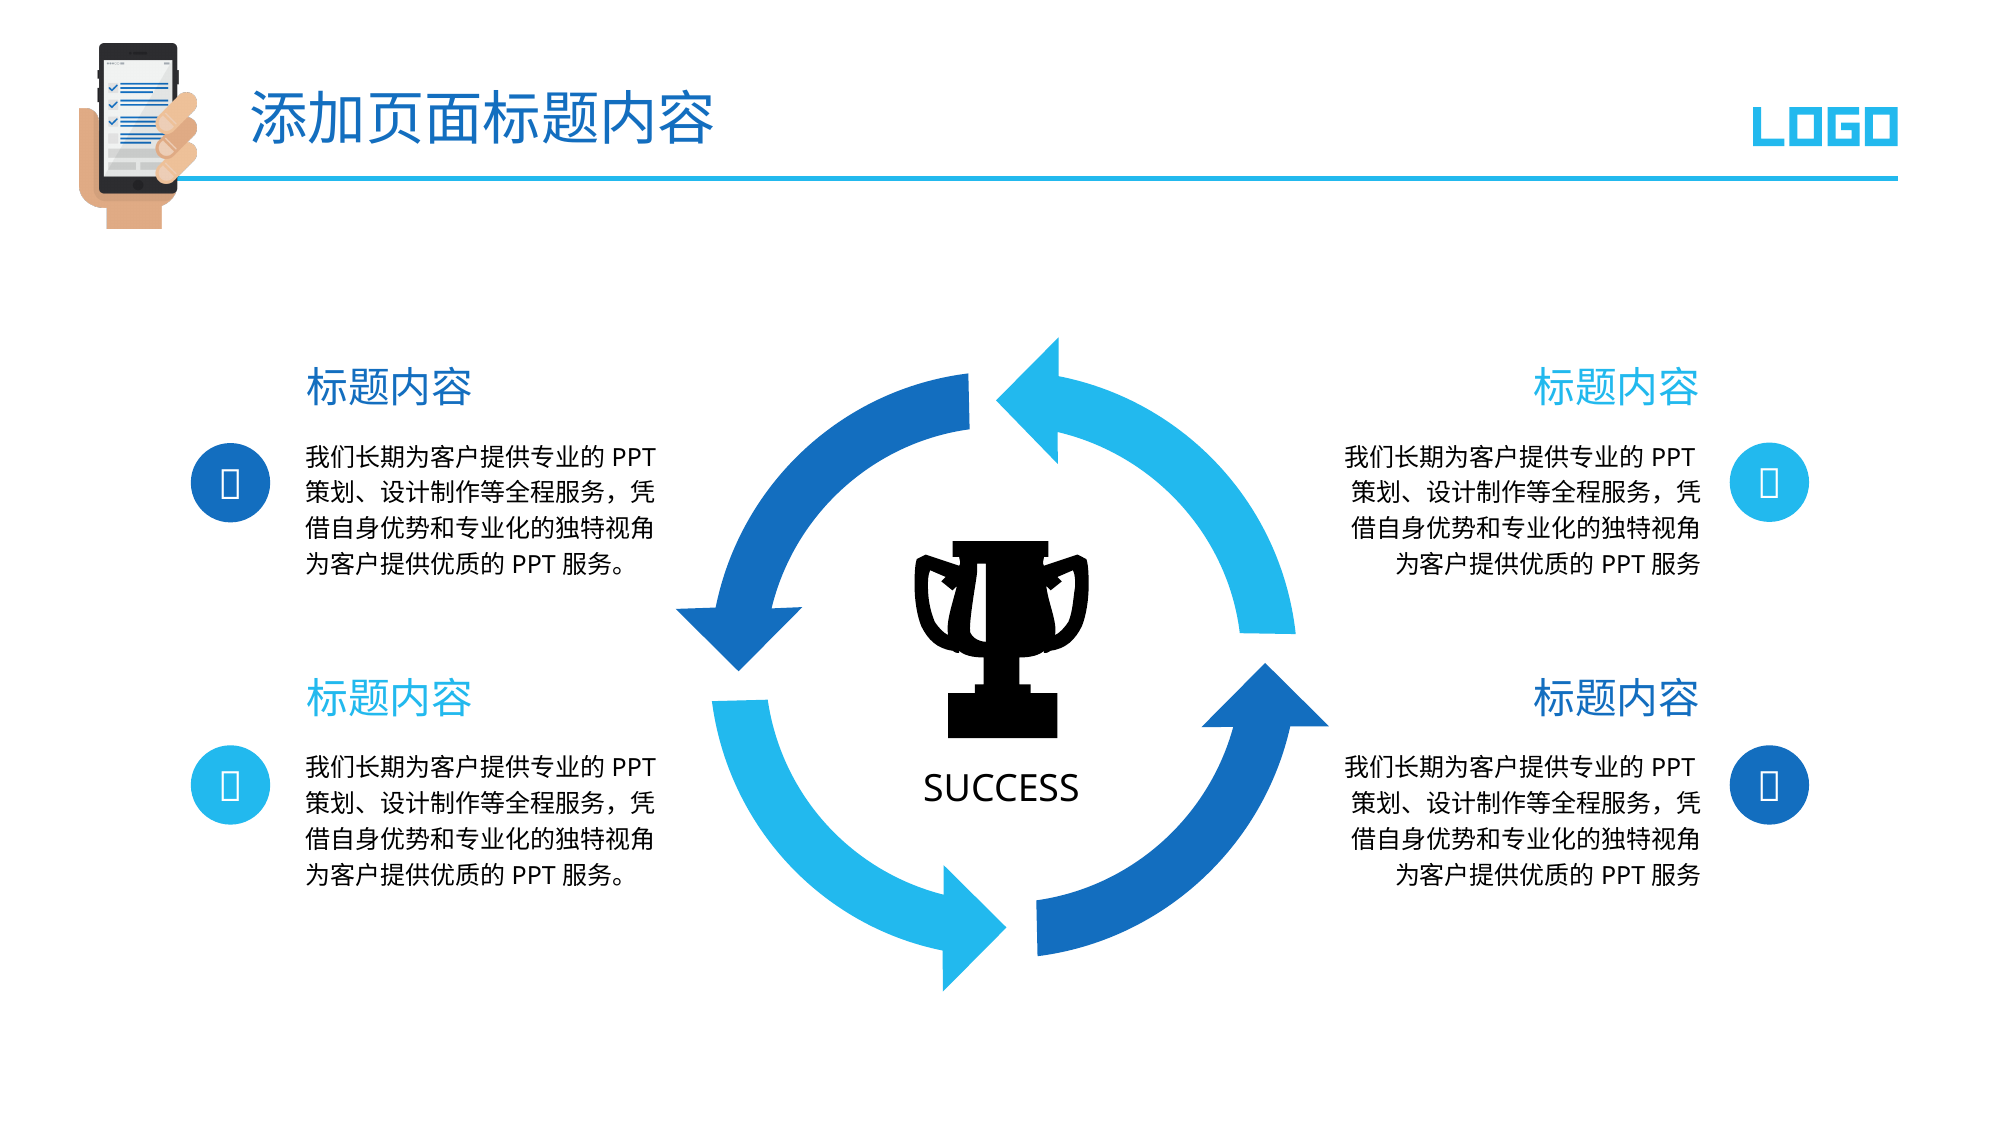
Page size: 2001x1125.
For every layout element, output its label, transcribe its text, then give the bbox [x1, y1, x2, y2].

picture [79, 43, 197, 229]
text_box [645, 306, 1365, 1024]
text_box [290, 663, 645, 900]
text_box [290, 353, 645, 589]
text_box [1365, 353, 1717, 589]
text_box  [190, 745, 271, 825]
text_box  [190, 443, 271, 523]
text_box 添加页面标题内容 [234, 72, 763, 159]
text_box  [1729, 442, 1810, 522]
text_box  [1729, 745, 1810, 825]
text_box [1365, 663, 1717, 900]
